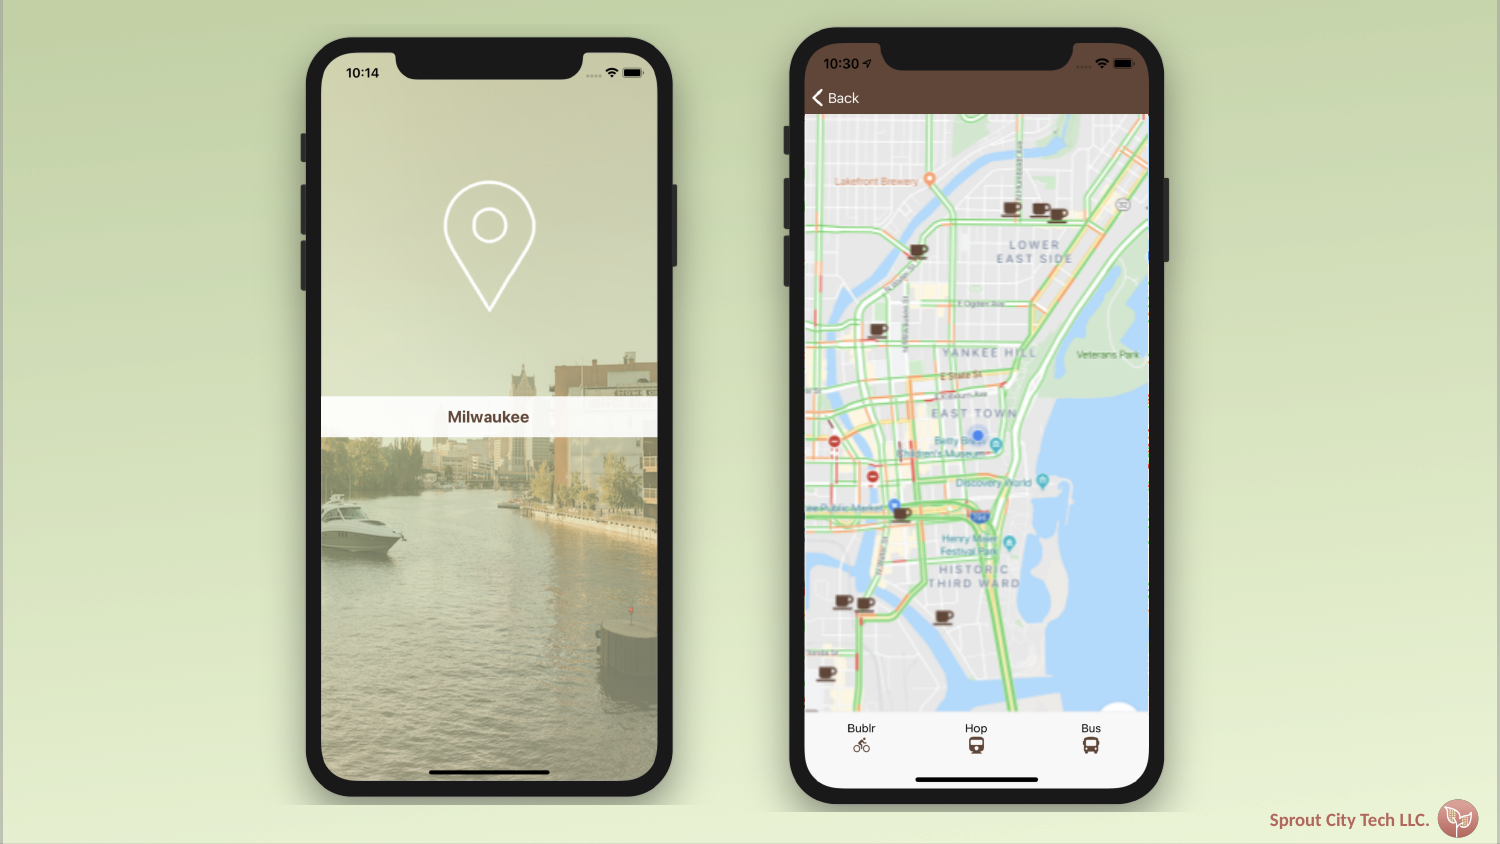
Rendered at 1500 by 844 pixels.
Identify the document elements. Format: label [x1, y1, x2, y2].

picture [0, 0, 1500, 844]
text_box [1254, 795, 1485, 842]
